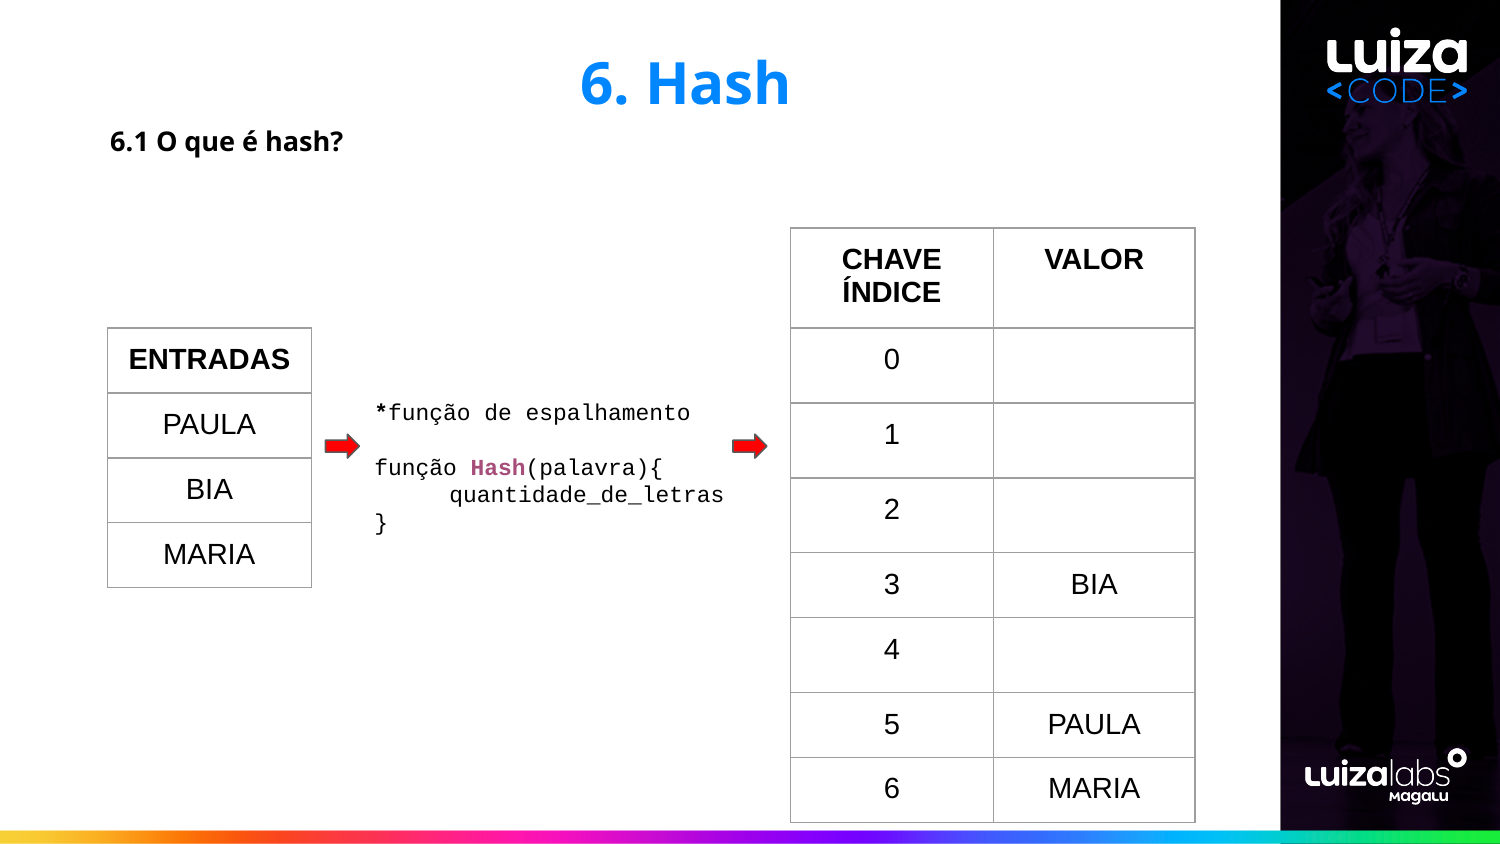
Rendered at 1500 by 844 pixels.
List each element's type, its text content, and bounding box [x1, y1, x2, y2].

table_header ENTRADAS [108, 329, 311, 392]
table_cell 6 [791, 758, 993, 822]
table_cell 3 [791, 553, 993, 617]
table_cell MARIA [108, 523, 311, 587]
text_box 6.1 O que é hash? [95, 109, 1222, 237]
picture [1233, 0, 1500, 844]
text_box [732, 434, 767, 459]
table_cell BIA [994, 553, 1194, 617]
picture [0, 830, 1156, 844]
text_box *função de espalhamento função Hash(palavra){ quantidade_de_letras } [359, 382, 765, 578]
table_cell 5 [791, 693, 993, 757]
table_header VALOR [994, 229, 1194, 327]
table_cell BIA [108, 459, 311, 522]
table_cell 2 [791, 479, 993, 552]
table_cell [994, 479, 1194, 552]
text_box [325, 434, 360, 459]
table_cell 0 [791, 329, 993, 402]
table_cell [994, 618, 1194, 692]
table_header CHAVE ÍNDICE [791, 229, 993, 327]
table_cell PAULA [108, 394, 311, 457]
table_cell MARIA [994, 758, 1194, 822]
table_cell [994, 329, 1194, 402]
table_cell 4 [791, 618, 993, 692]
table_cell 1 [791, 404, 993, 477]
list 6. Hash [323, 20, 975, 109]
table_cell PAULA [994, 693, 1194, 757]
table_cell [994, 404, 1194, 477]
